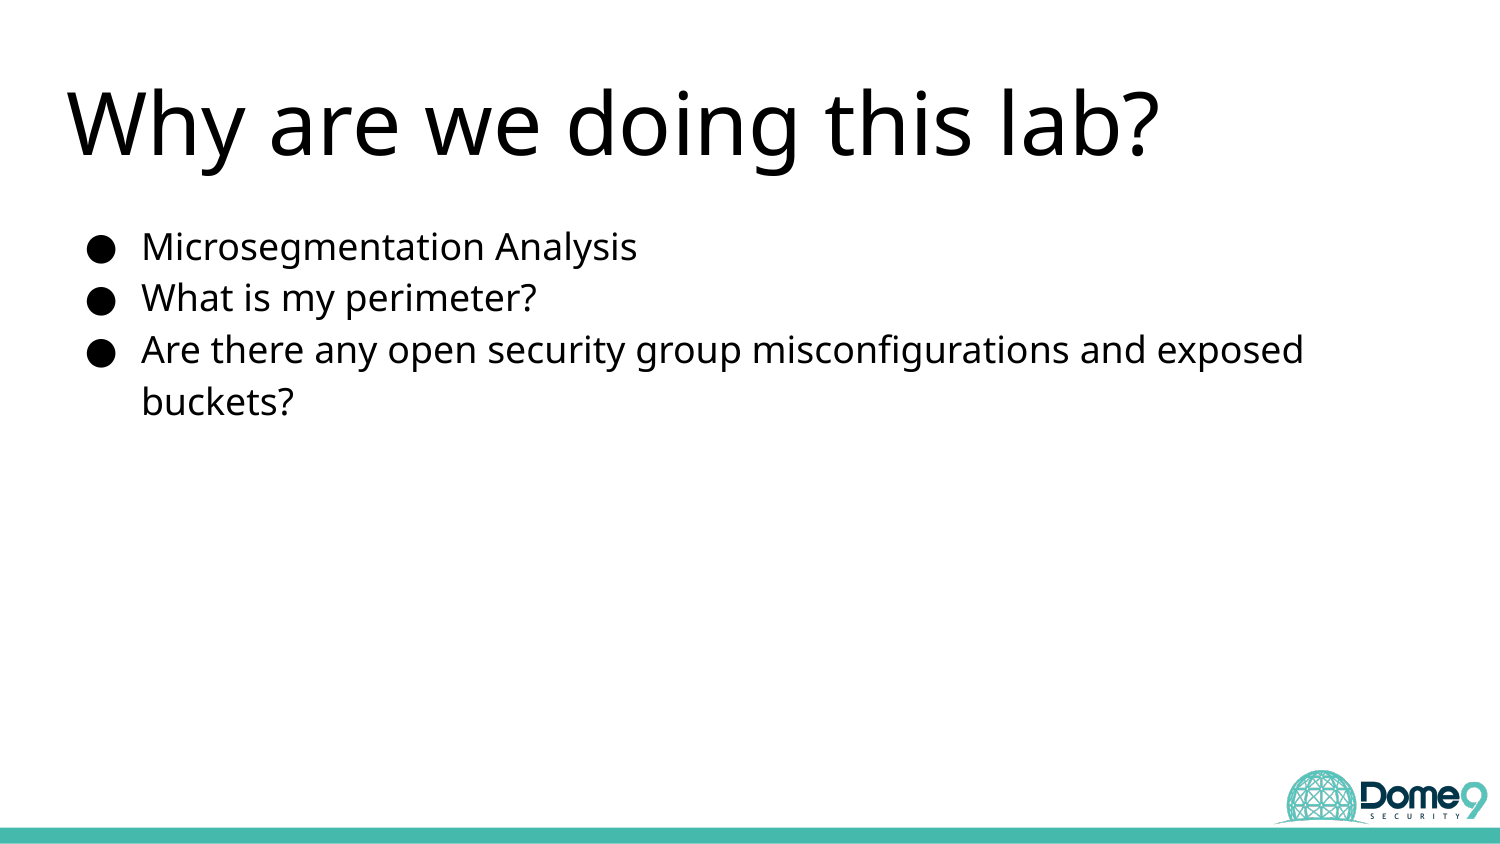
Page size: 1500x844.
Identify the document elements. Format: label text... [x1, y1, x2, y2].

title Why are we doing this lab? [51, 51, 1449, 189]
picture [1273, 769, 1488, 825]
list Microsegmentation Analysis What is my perimeter? Are there any open security group misconfigurations and exposed buckets? [51, 200, 1449, 752]
